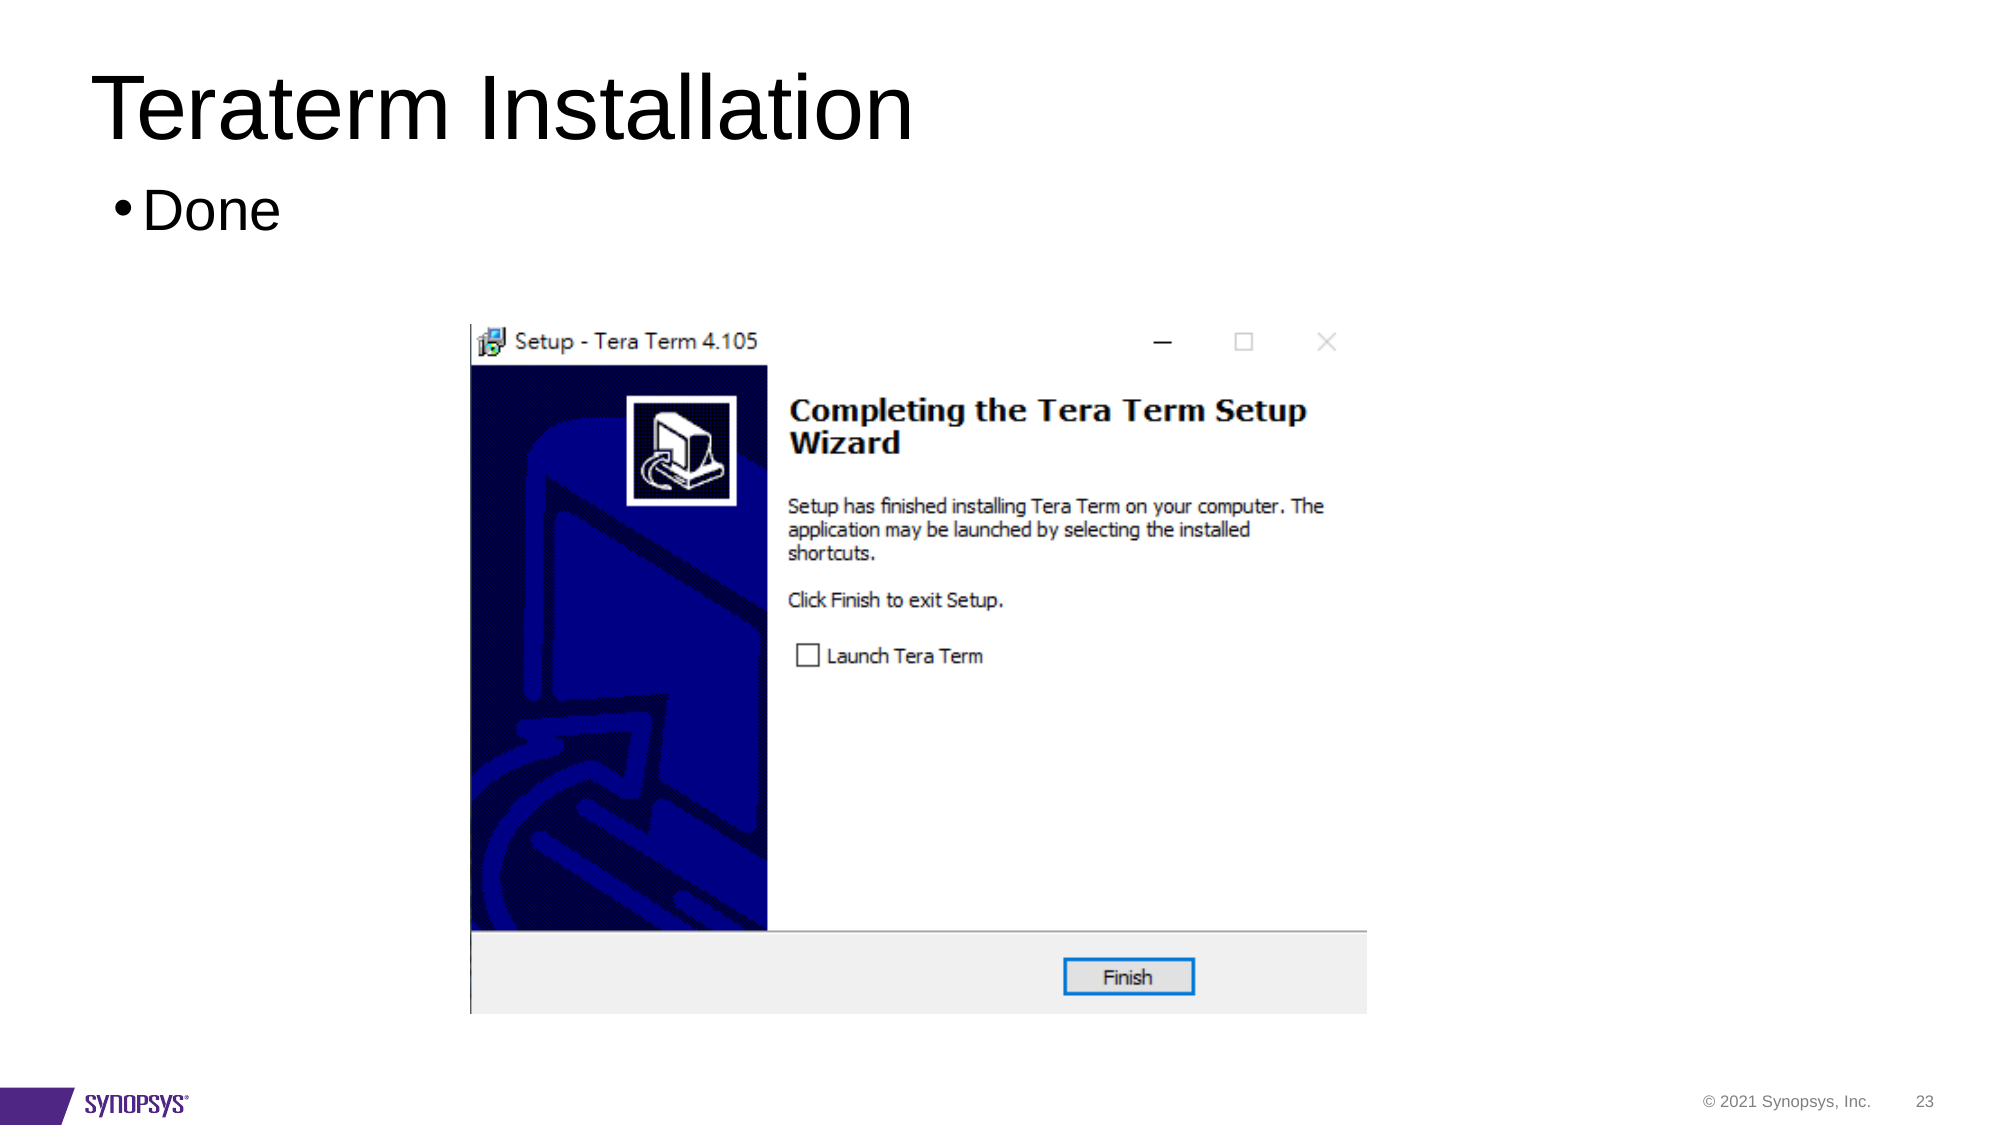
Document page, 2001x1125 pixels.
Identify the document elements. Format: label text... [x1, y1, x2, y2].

picture [469, 324, 1367, 1014]
title Teraterm Installation [75, 0, 1926, 165]
text_box Done [99, 164, 1397, 1014]
